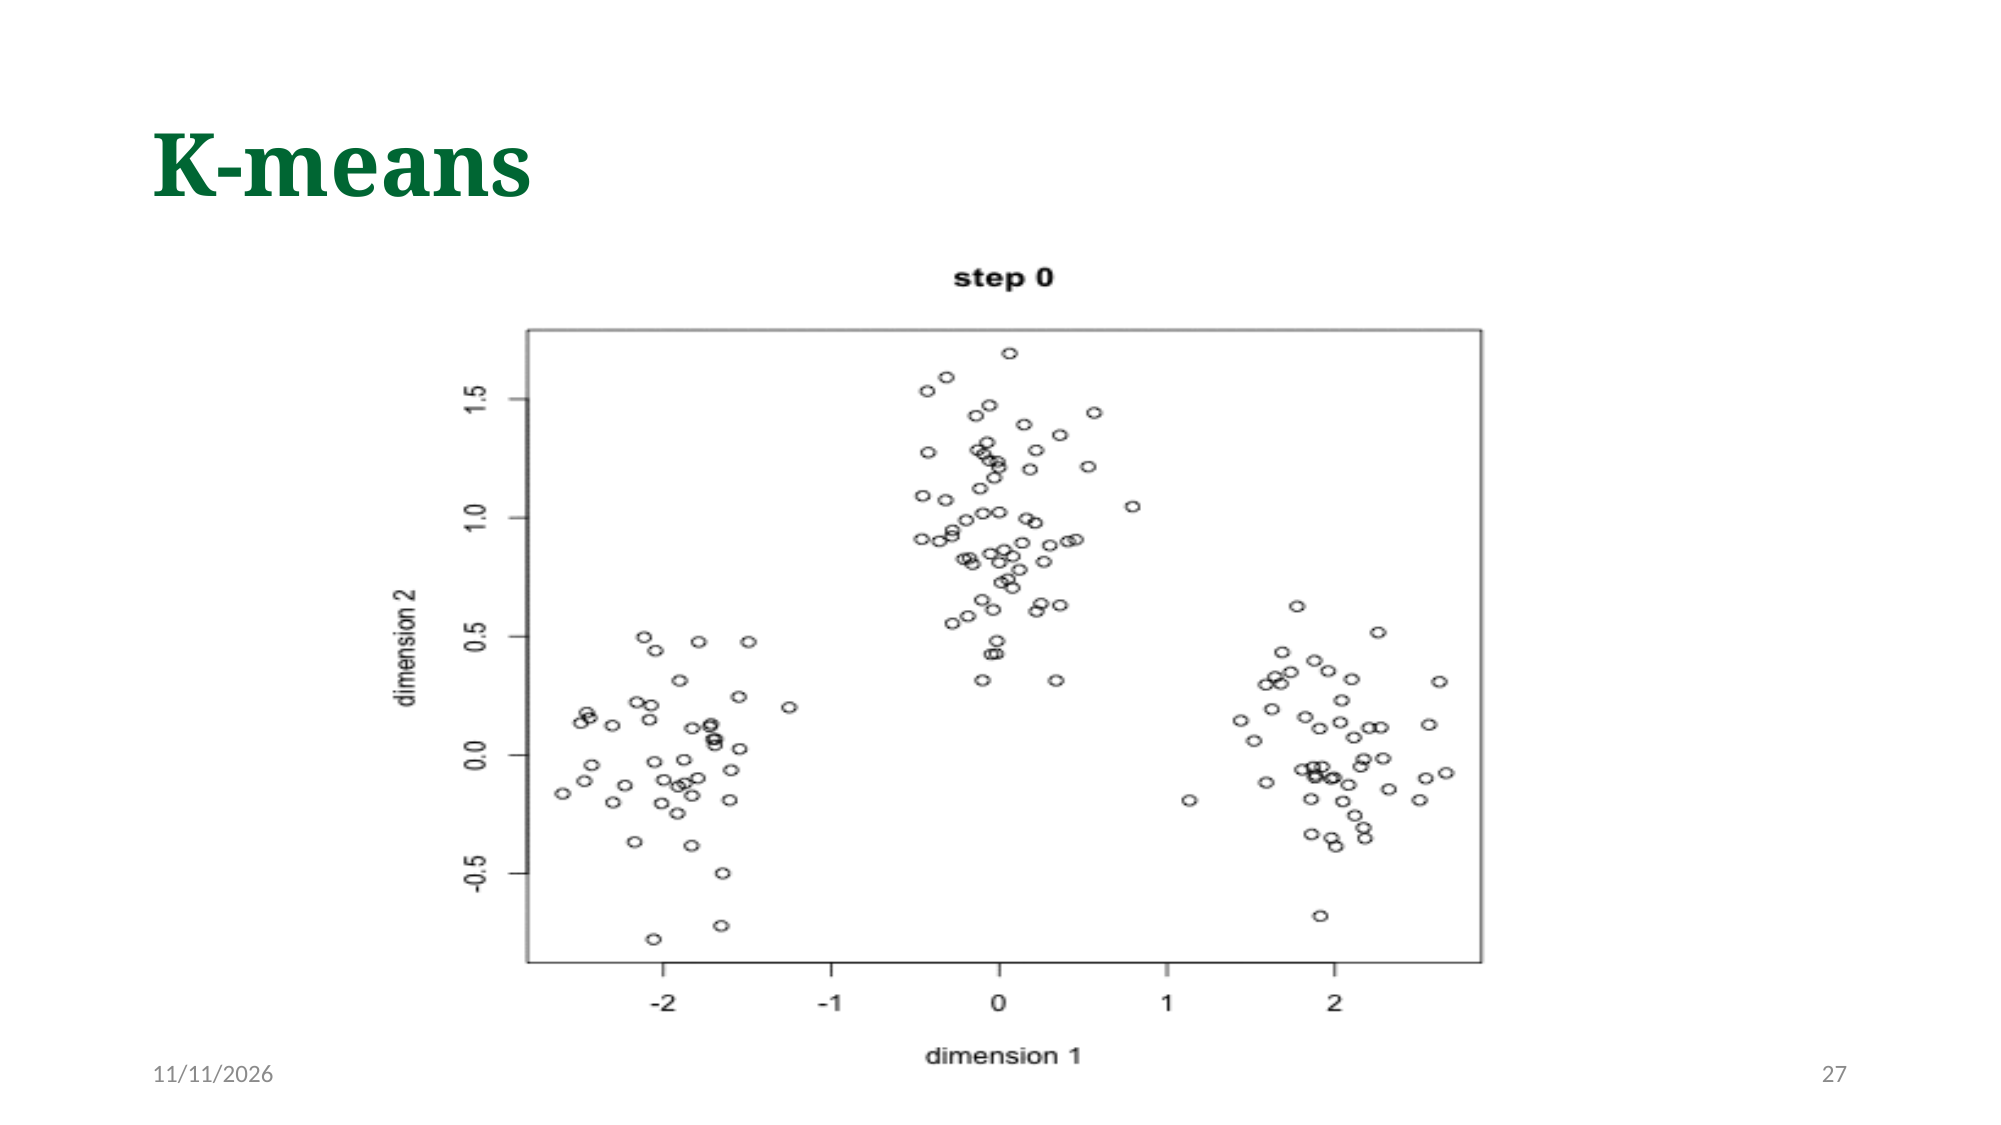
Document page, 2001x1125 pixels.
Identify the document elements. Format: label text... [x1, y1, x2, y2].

slide_number 27 [1412, 1042, 1863, 1103]
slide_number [137, 1042, 588, 1103]
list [384, 223, 1556, 1097]
title K-means [137, 59, 1863, 278]
